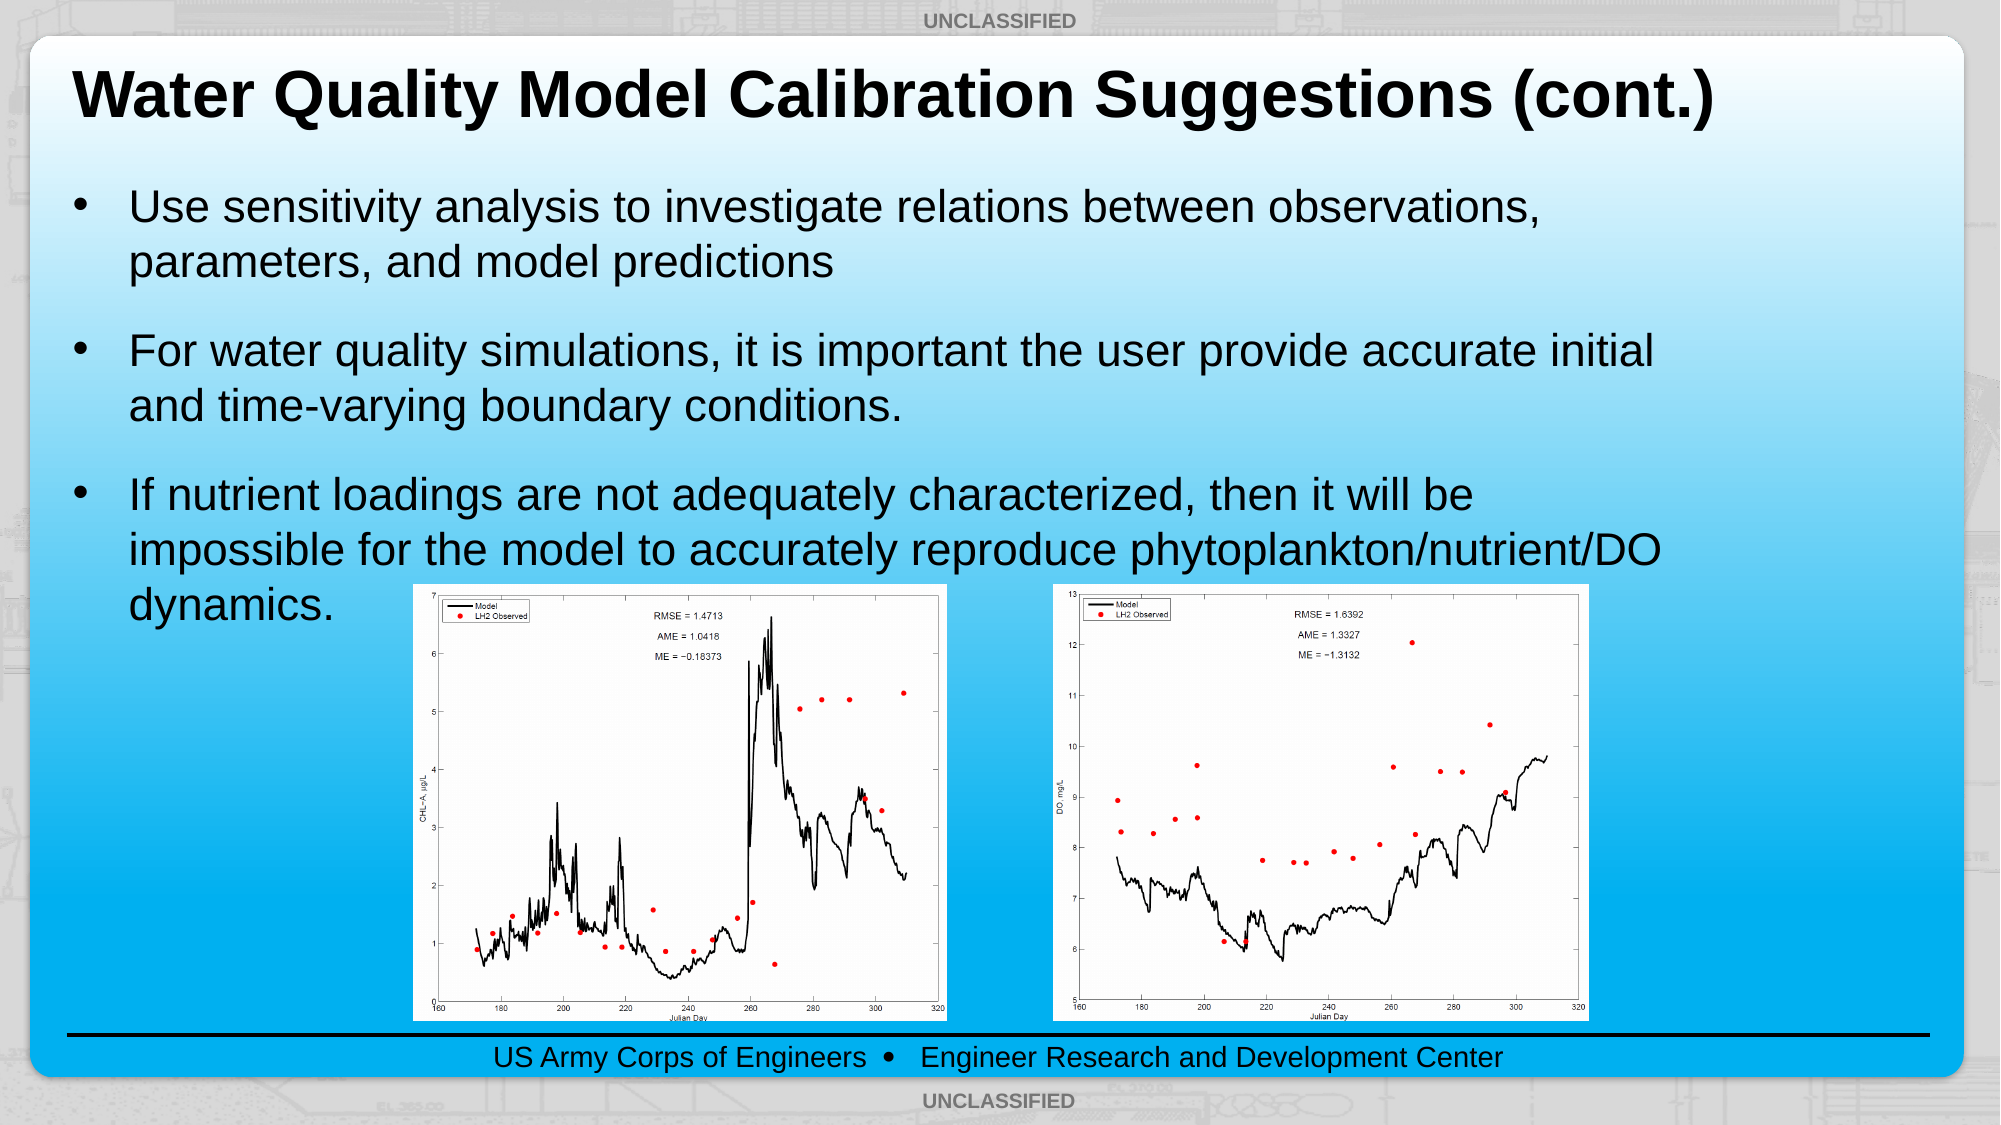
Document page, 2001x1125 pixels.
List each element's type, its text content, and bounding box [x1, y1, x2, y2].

picture [0, 0, 2000, 1125]
title Water Quality Model Calibration Suggestions (cont.) [57, 20, 1737, 255]
text_box Use sensitivity analysis to investigate relations between observations, parameters, and model predictions For water quality simulations, it is important the user provide accurate initial and time-varying boundary conditions. If nutrient loadings are not adequately characterized, then it will be impossible for the model to accurately reproduce phytoplankton/nutrient/DO dynamics. [57, 168, 1719, 957]
